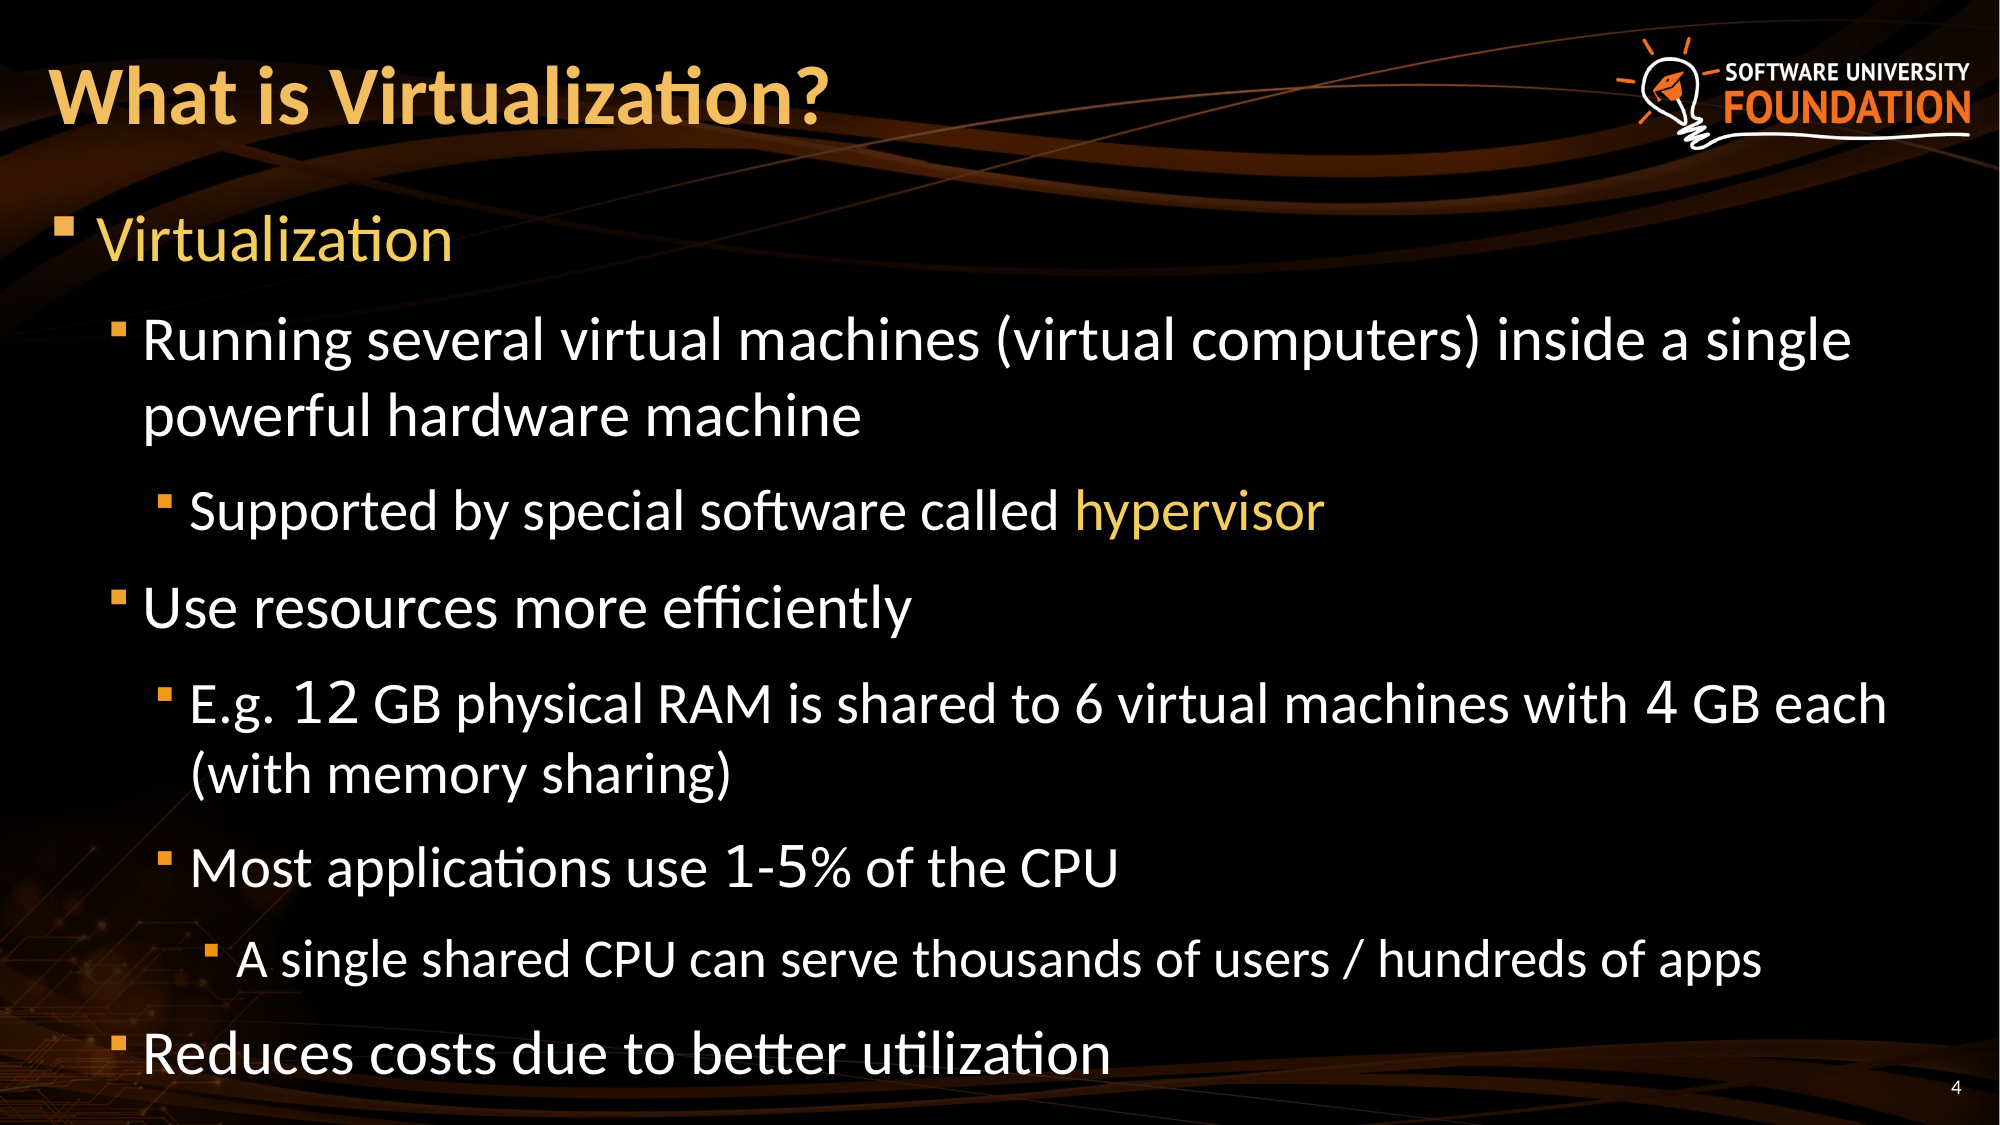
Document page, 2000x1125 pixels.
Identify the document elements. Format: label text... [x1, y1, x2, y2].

title What is Virtualization? [30, 6, 1602, 189]
list Virtualization Running several virtual machines (virtual computers) inside a single powerful hardware machine Supported by special software called hypervisor Use resources more efficiently E.g. 12 GB physical RAM is shared to 6 virtual machines with 4 GB each (with memory sharing) Most applications use 1-5% of the CPU A single shared CPU can serve thousands of users / hundreds of apps Reduces costs due to better utilization [31, 188, 1968, 1103]
picture [0, 0, 2000, 1125]
